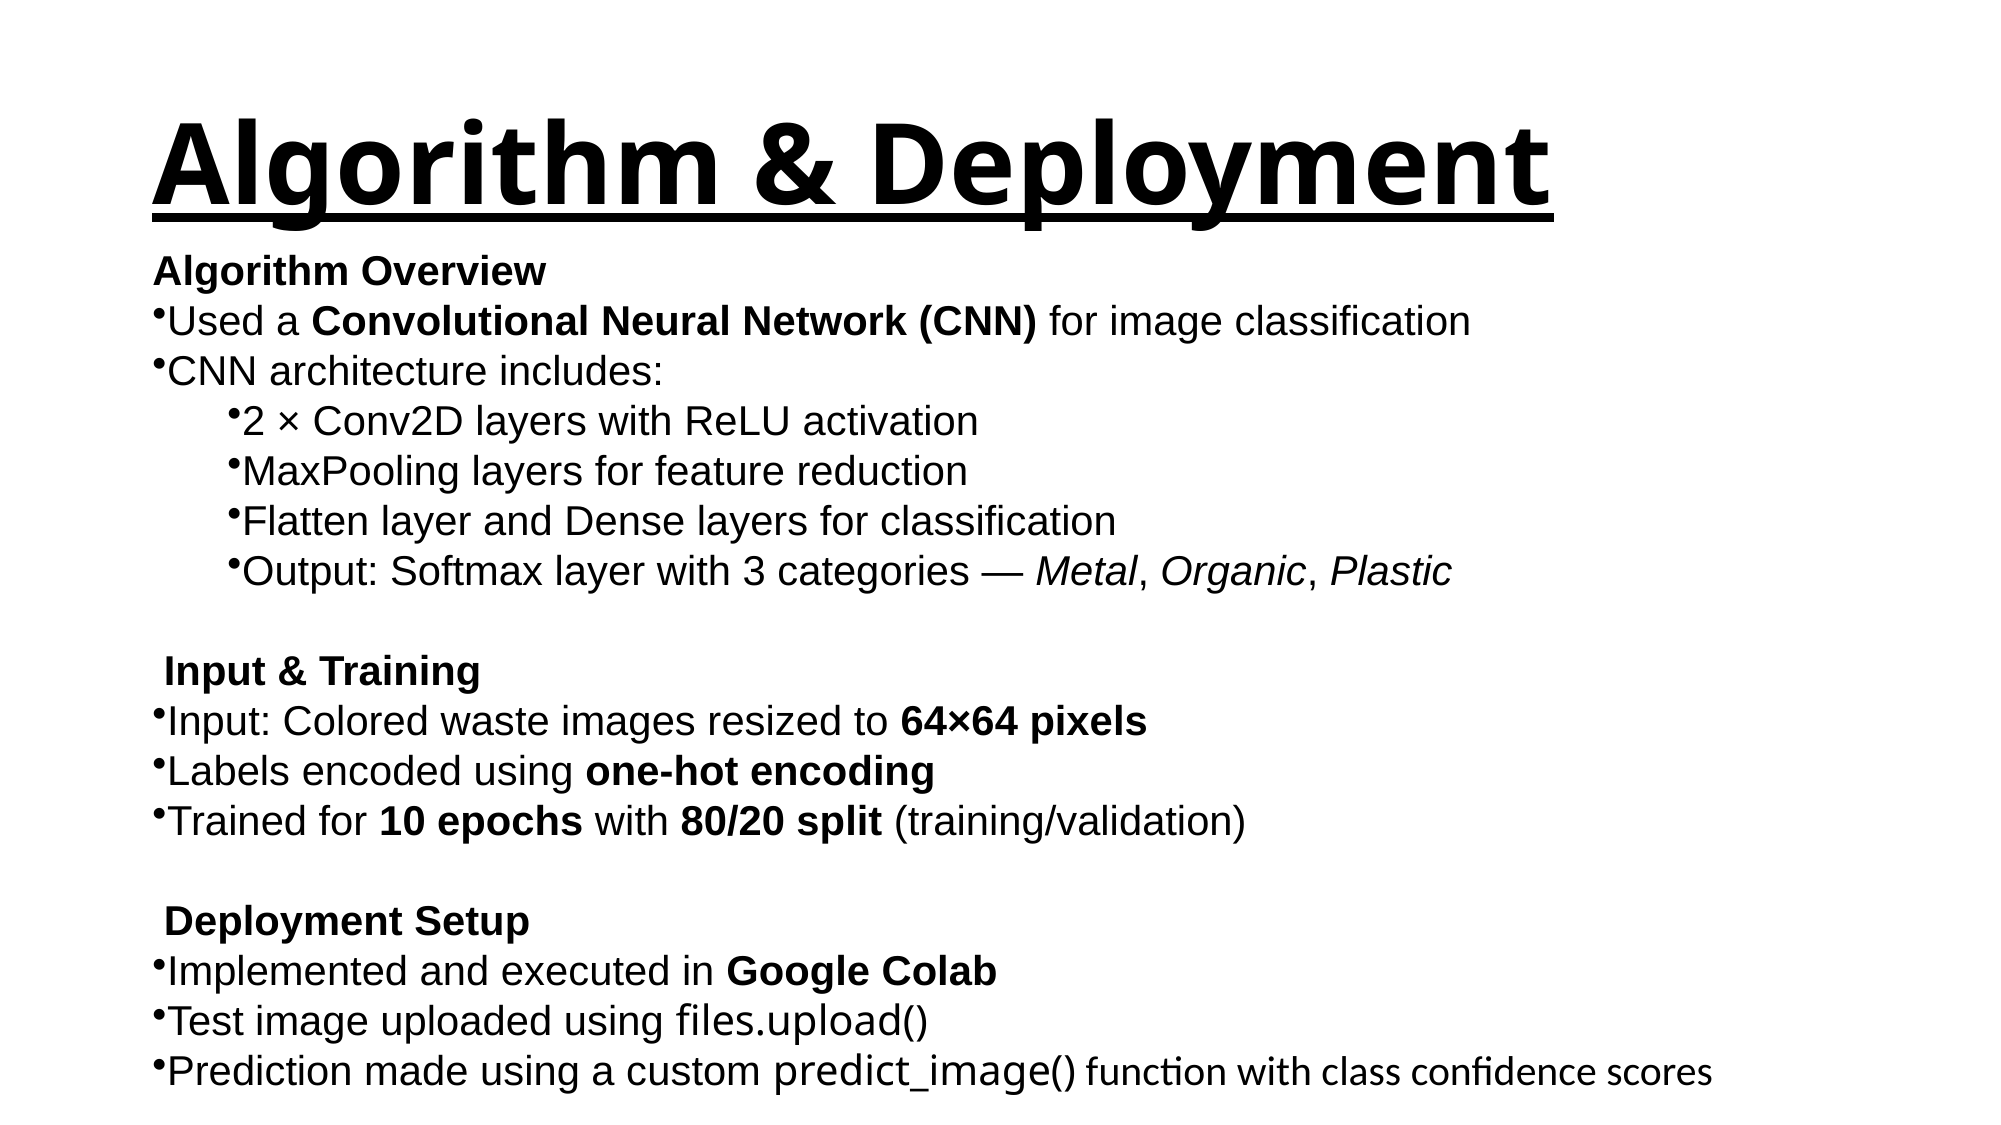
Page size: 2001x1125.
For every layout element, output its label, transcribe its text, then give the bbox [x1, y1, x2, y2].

list Algorithm Overview Used a Convolutional Neural Network (CNN) for image classification CNN architecture includes: 2 × Conv2D layers with ReLU activation MaxPooling layers for feature reduction Flatten layer and Dense layers for classification Output: Softmax layer with 3 categories — Metal, Organic, Plastic Input & Training Input: Colored waste images resized to 64×64 pixels Labels encoded using one-hot encoding Trained for 10 epochs with 80/20 split (training/validation) Deployment Setup Implemented and executed in Google Colab Test image uploaded using files.upload() Prediction made using a custom predict_image() function with class confidence scores [137, 236, 2000, 1125]
title Algorithm & Deployment [137, 59, 1863, 236]
